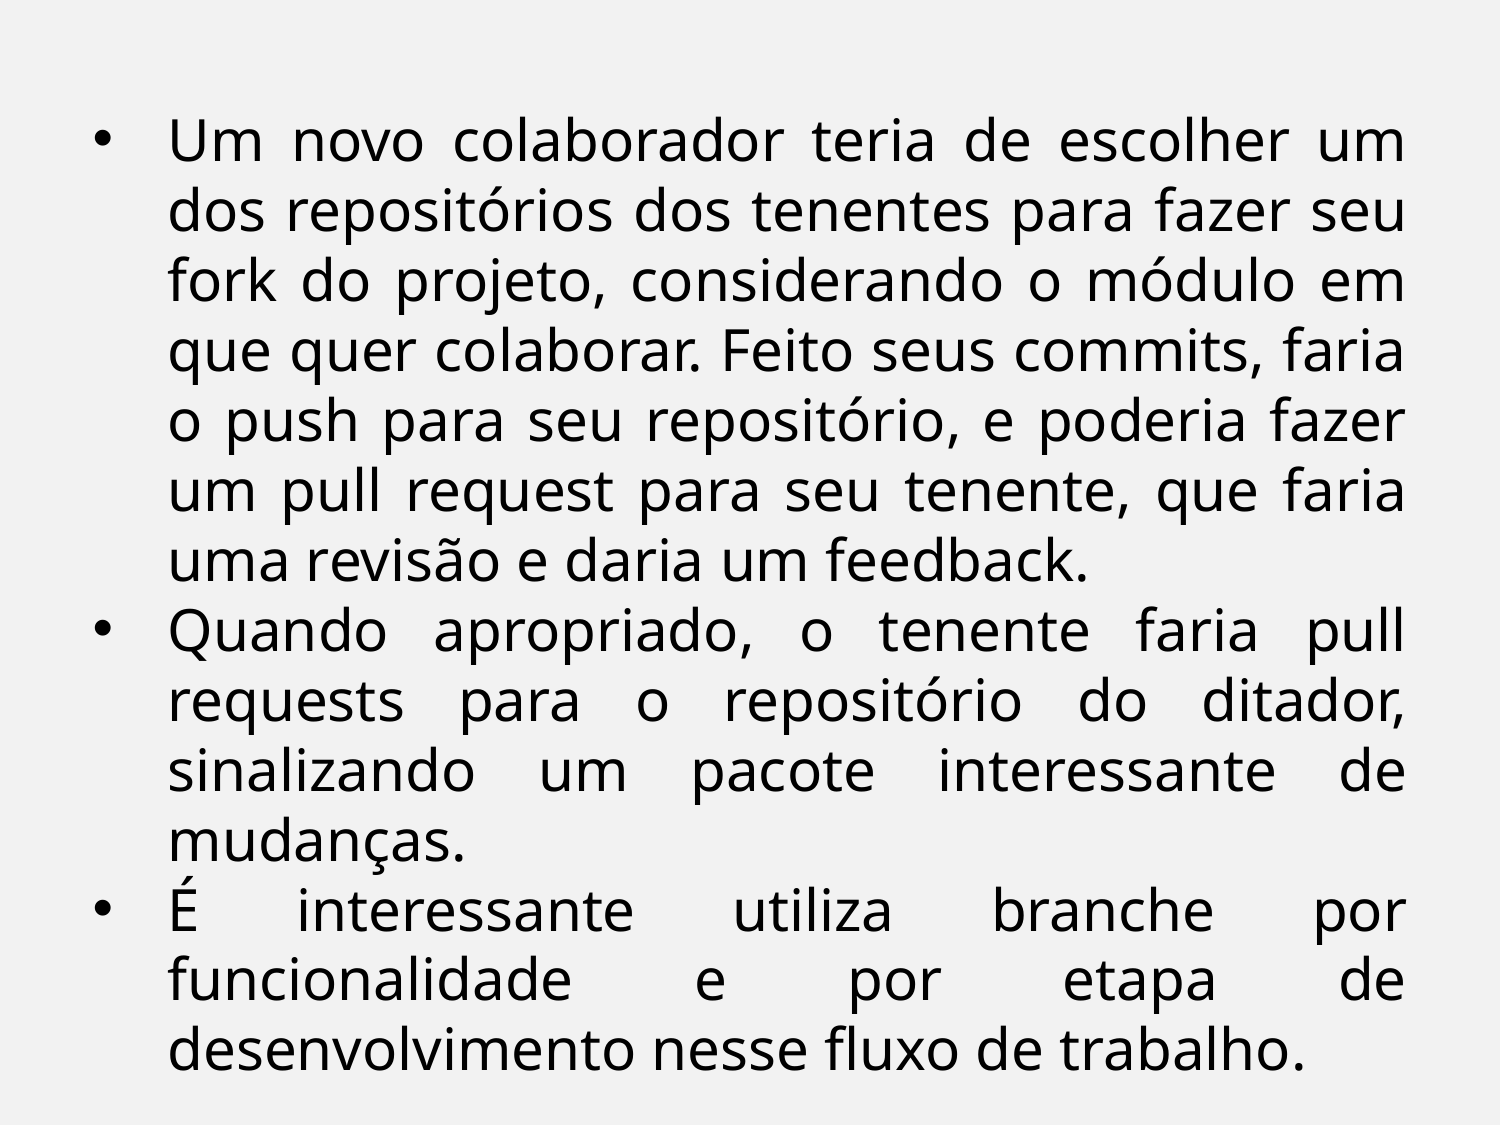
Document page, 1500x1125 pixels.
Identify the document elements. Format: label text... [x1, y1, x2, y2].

text_box Um novo colaborador teria de escolher um dos repositórios dos tenentes para fazer seu fork do projeto, considerando o módulo em que quer colaborar. Feito seus commits, faria o push para seu repositório, e poderia fazer um pull request para seu tenente, que faria uma revisão e daria um feedback. Quando apropriado, o tenente faria pull requests para o repositório do ditador, sinalizando um pacote interessante de mudanças. É interessante utiliza branche por funcionalidade e por etapa de desenvolvimento nesse fluxo de trabalho. [78, 95, 1422, 1090]
